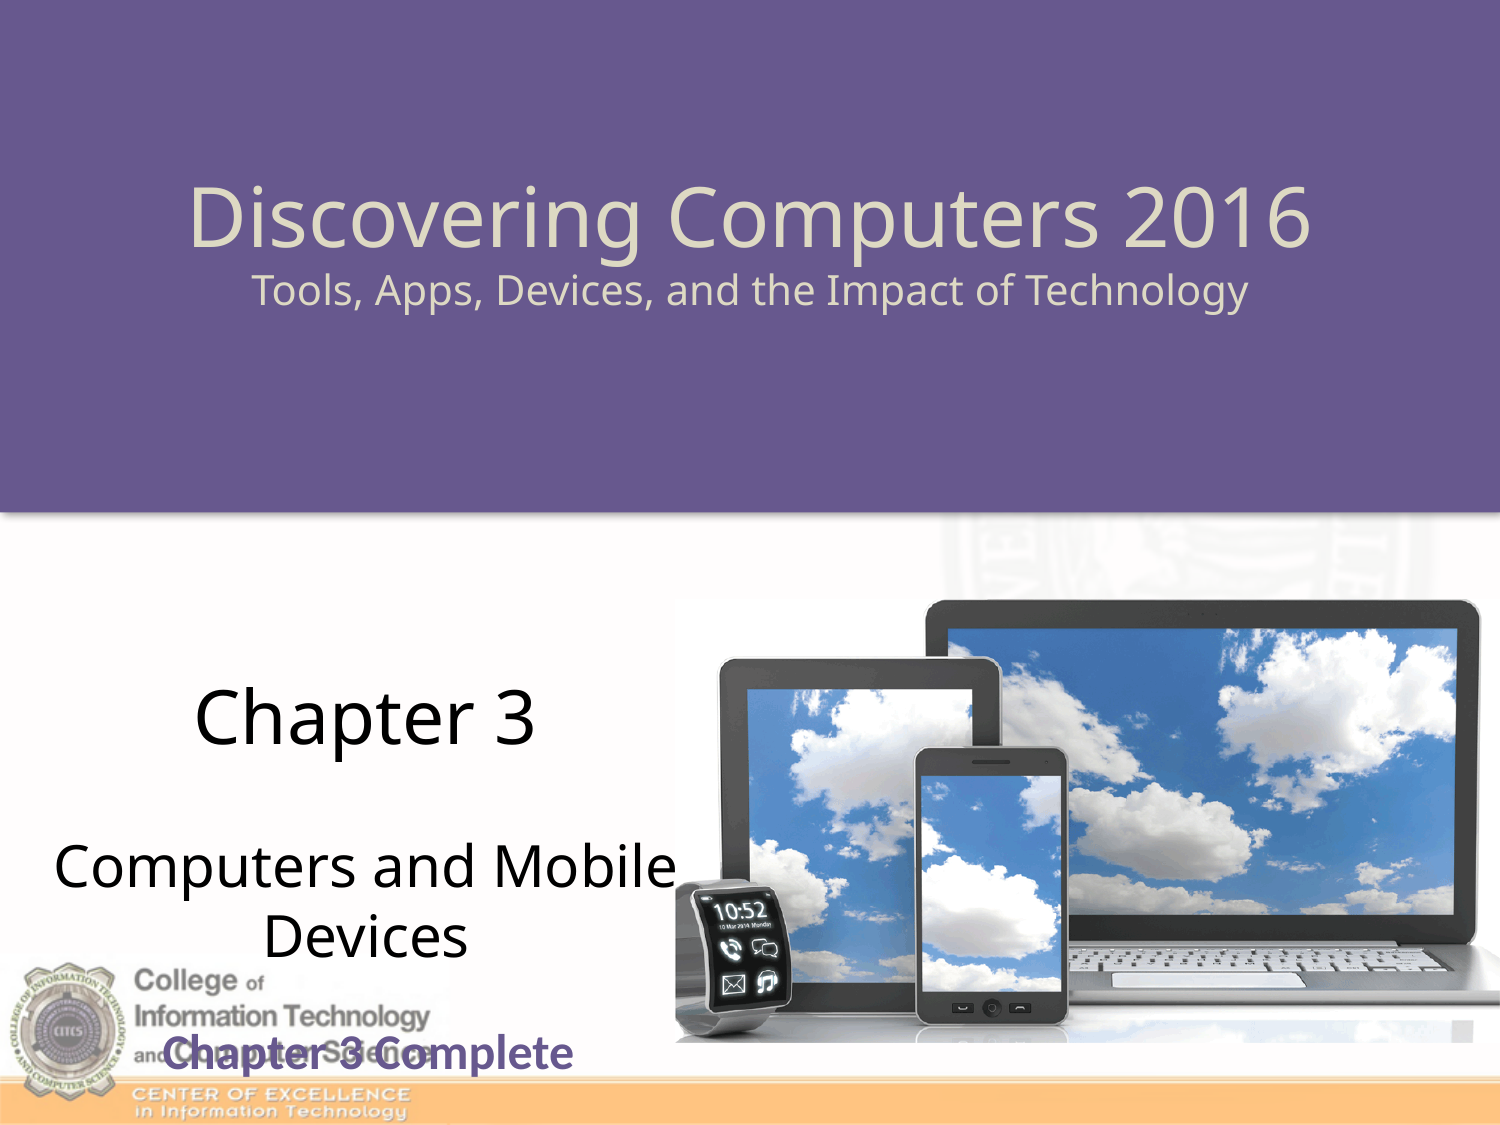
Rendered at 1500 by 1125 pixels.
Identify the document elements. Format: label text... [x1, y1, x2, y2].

picture [675, 599, 1500, 1043]
text_box Chapter 3 Complete [0, 1012, 738, 1088]
